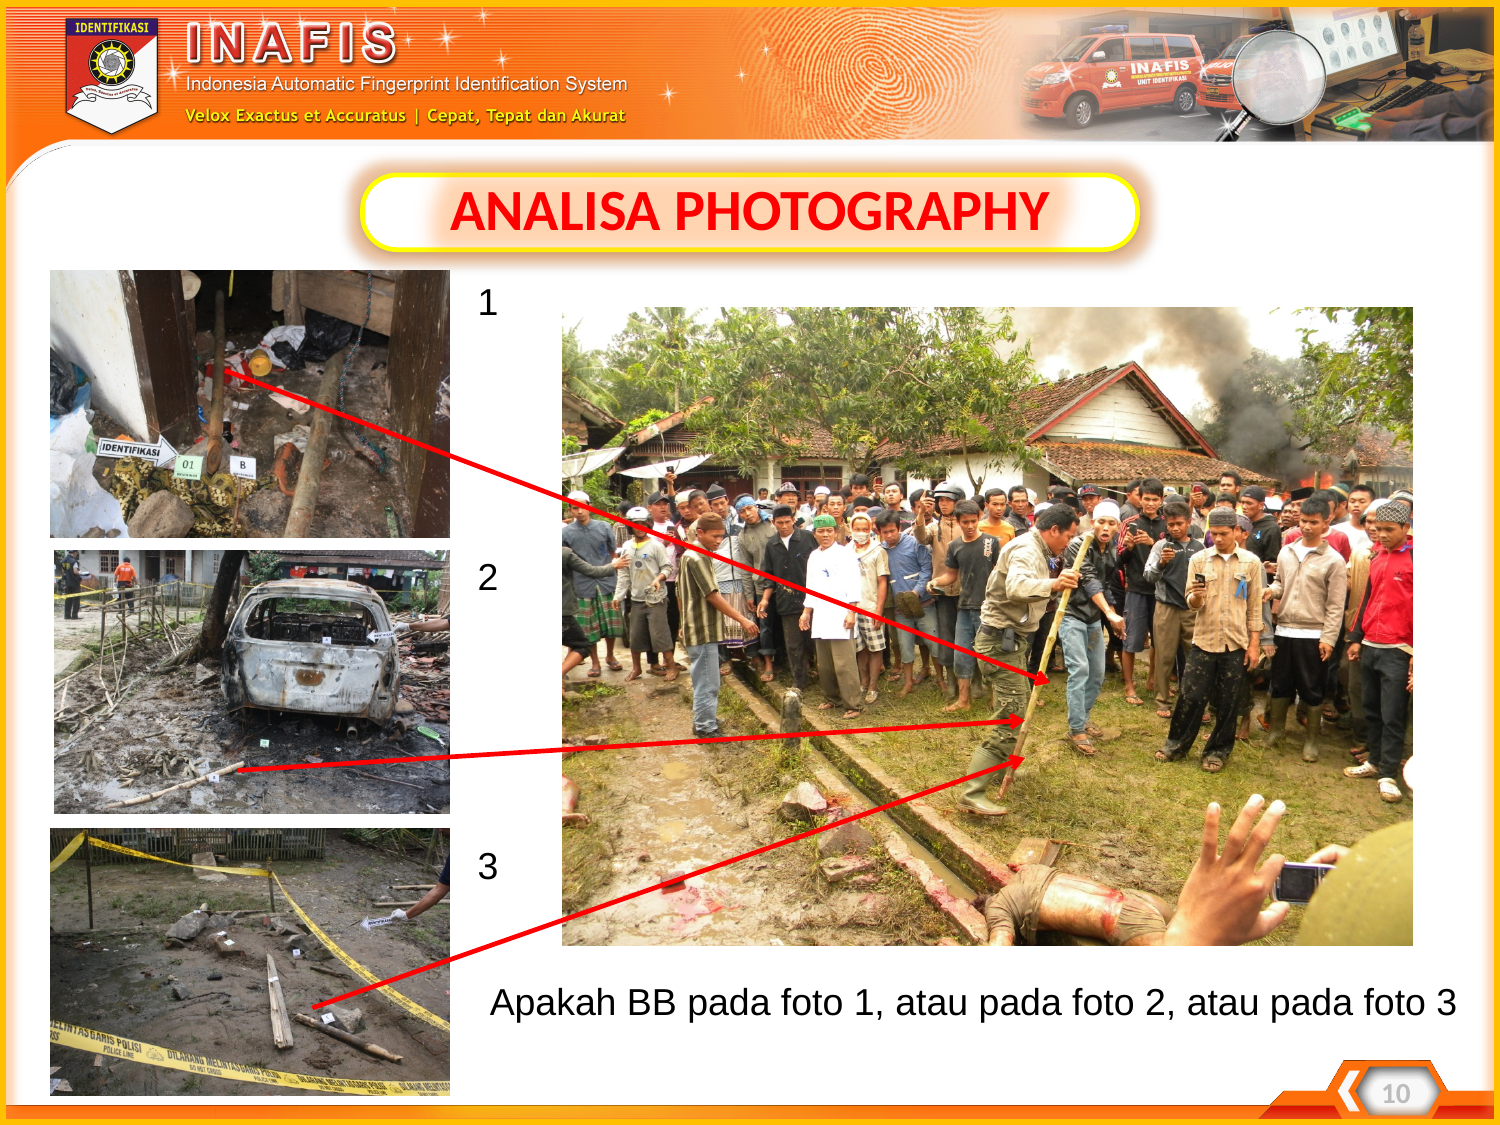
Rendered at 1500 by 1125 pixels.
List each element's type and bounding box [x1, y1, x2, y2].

text_box [224, 370, 1051, 684]
picture [0, 0, 1500, 1125]
text_box [312, 757, 1026, 1009]
text_box [237, 720, 1026, 771]
